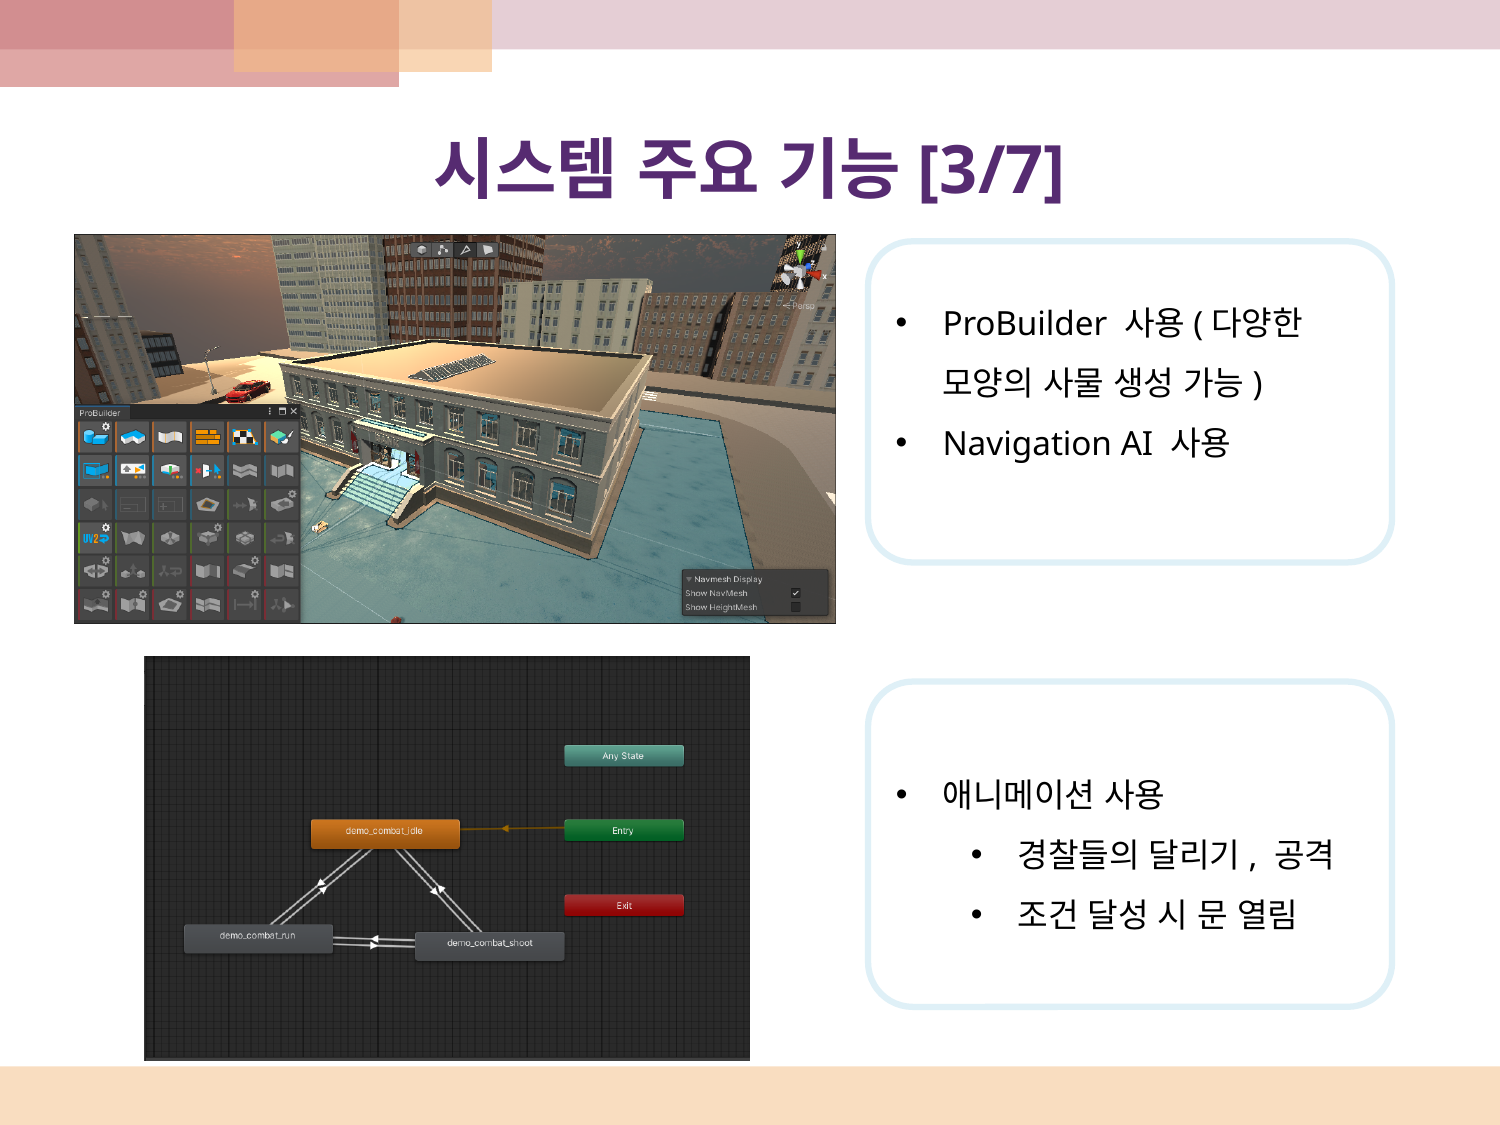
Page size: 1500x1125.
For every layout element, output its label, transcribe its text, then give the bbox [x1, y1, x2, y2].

picture [144, 656, 751, 1061]
picture [74, 234, 836, 624]
text_box ProBuilder 사용(다양한 모양의 사물 생성 가능) Navigation AI 사용 [868, 241, 1393, 563]
text_box 애니메이션 사용 경찰들의 달리기, 공격 조건 달성 시 문 열림 [868, 681, 1393, 1007]
title 시스템 주요 기능[3/7] [75, 88, 1425, 246]
